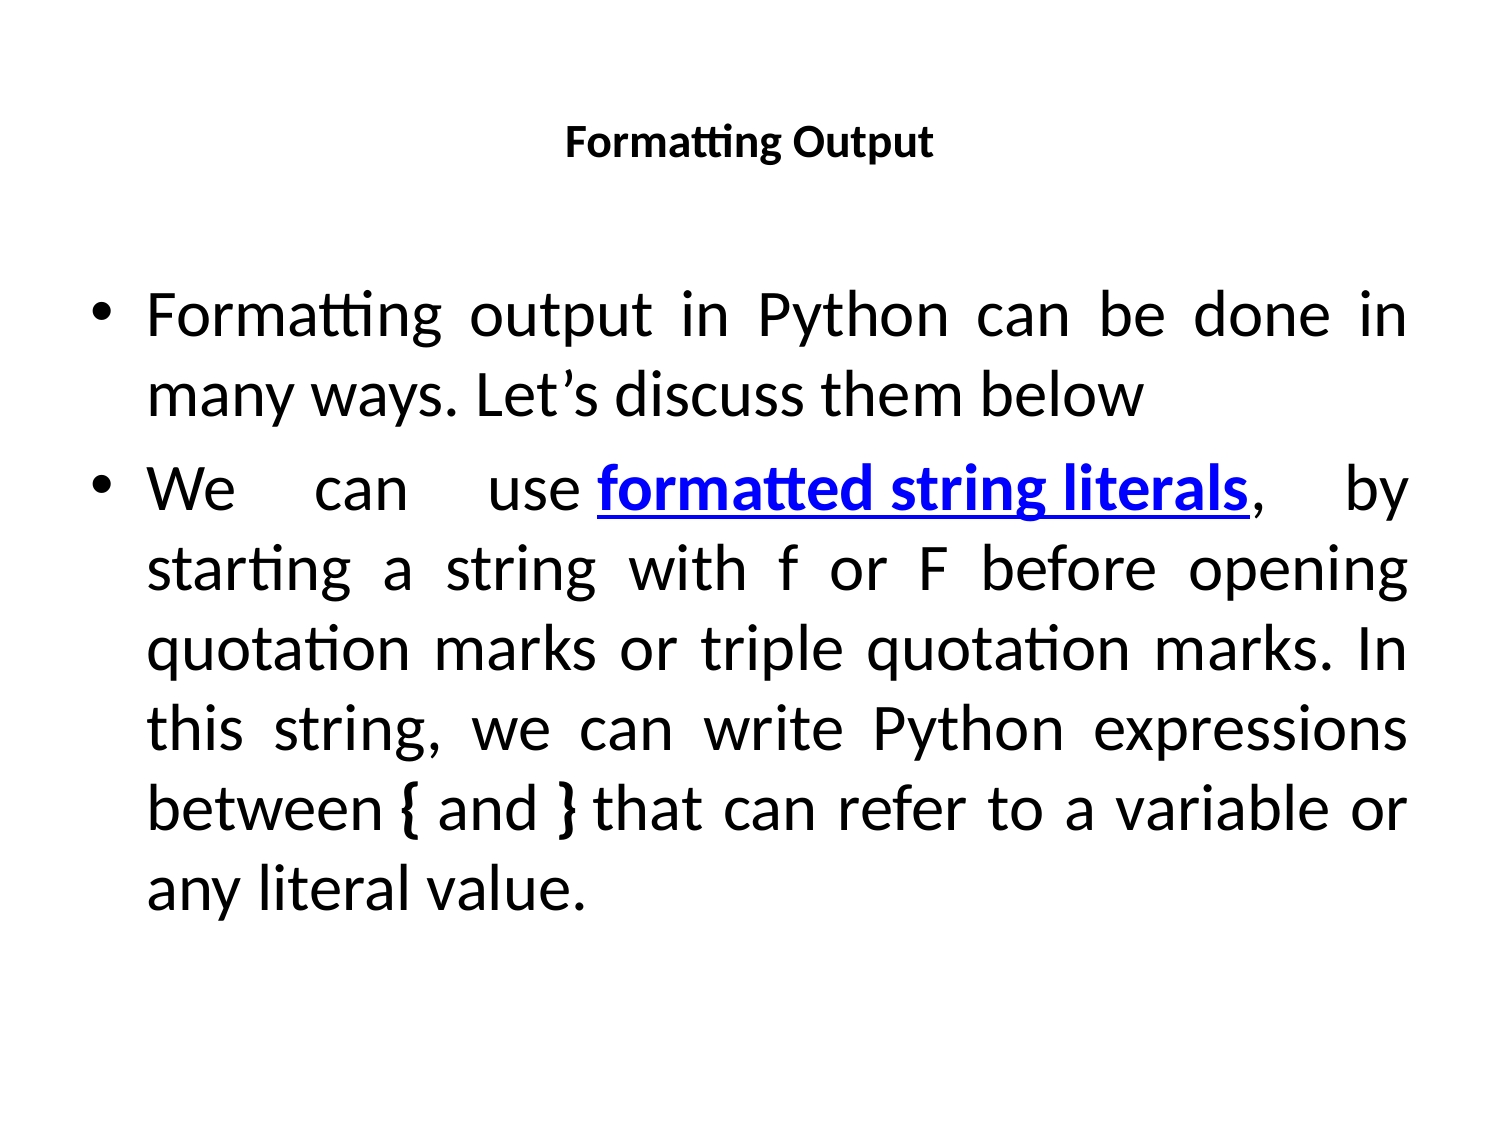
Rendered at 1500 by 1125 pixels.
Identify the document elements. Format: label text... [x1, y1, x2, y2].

list Formatting output in Python can be done in many ways. Let’s discuss them below We can use formatted string literals, by starting a string with f or F before opening quotation marks or triple quotation marks. In this string, we can write Python expressions between { and } that can refer to a variable or any literal value. [75, 262, 1425, 1005]
title Formatting Output [75, 45, 1425, 233]
